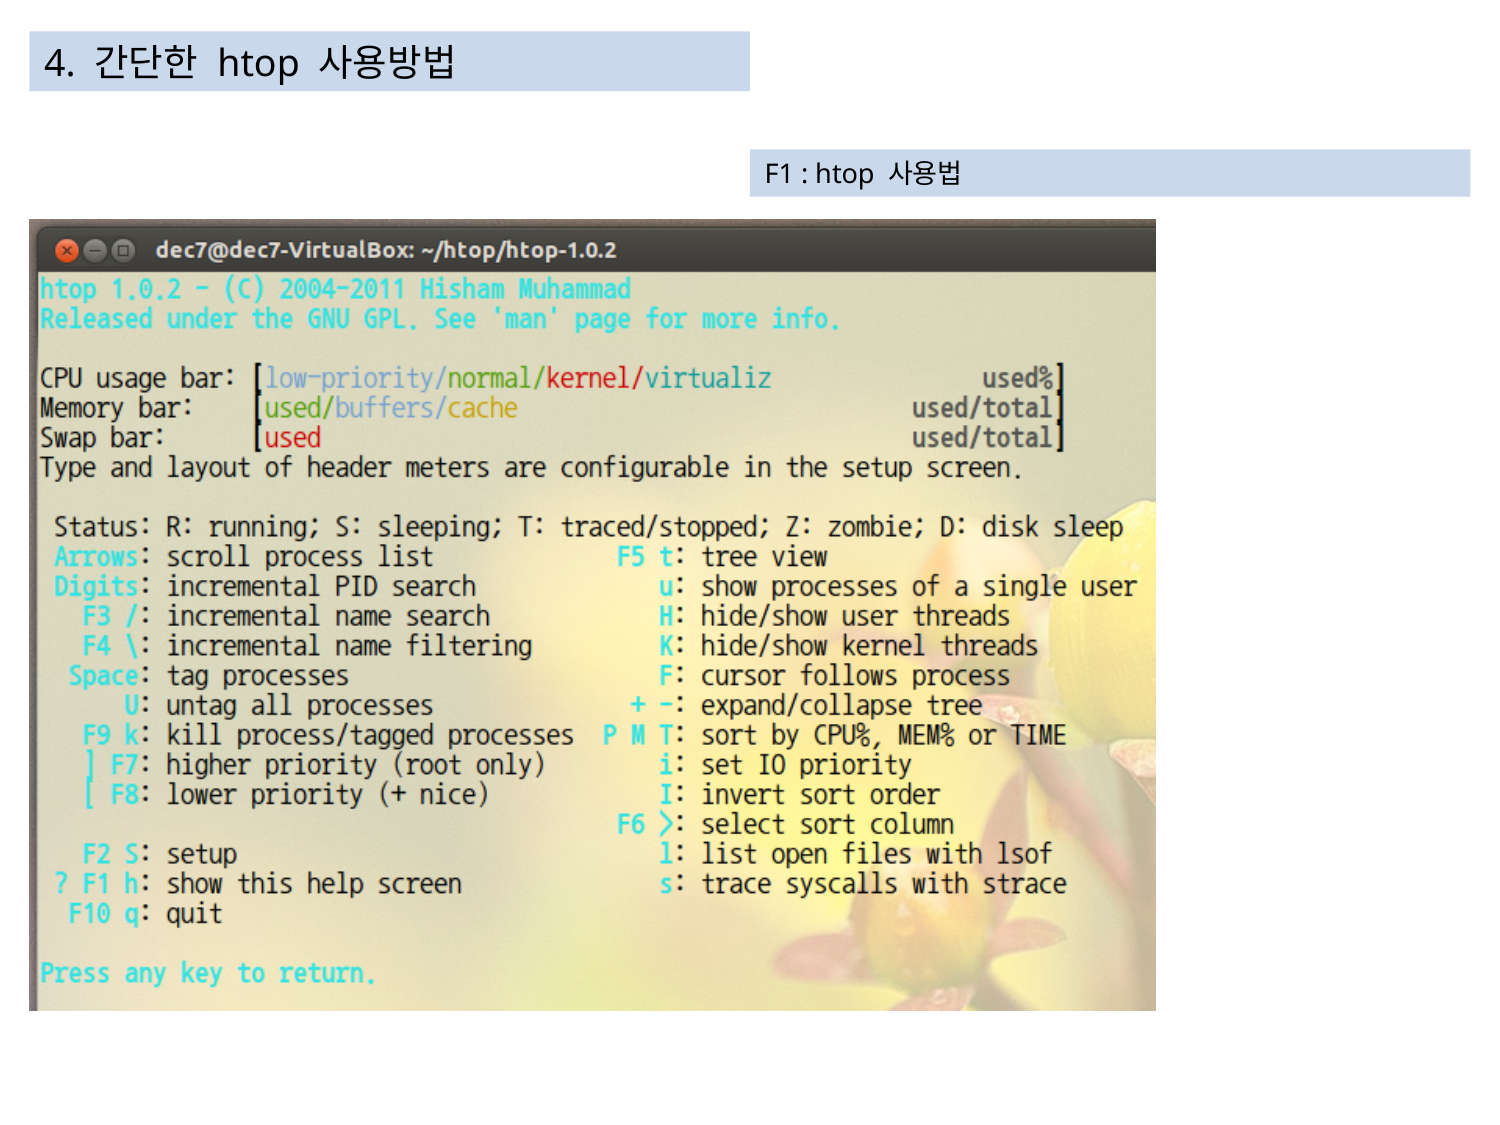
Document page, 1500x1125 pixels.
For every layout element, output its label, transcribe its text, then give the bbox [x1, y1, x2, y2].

text_box 4. 간단한 htop 사용방법 [27, 29, 752, 93]
picture [29, 219, 1157, 1011]
text_box F1 : htop 사용법 [748, 147, 1473, 199]
